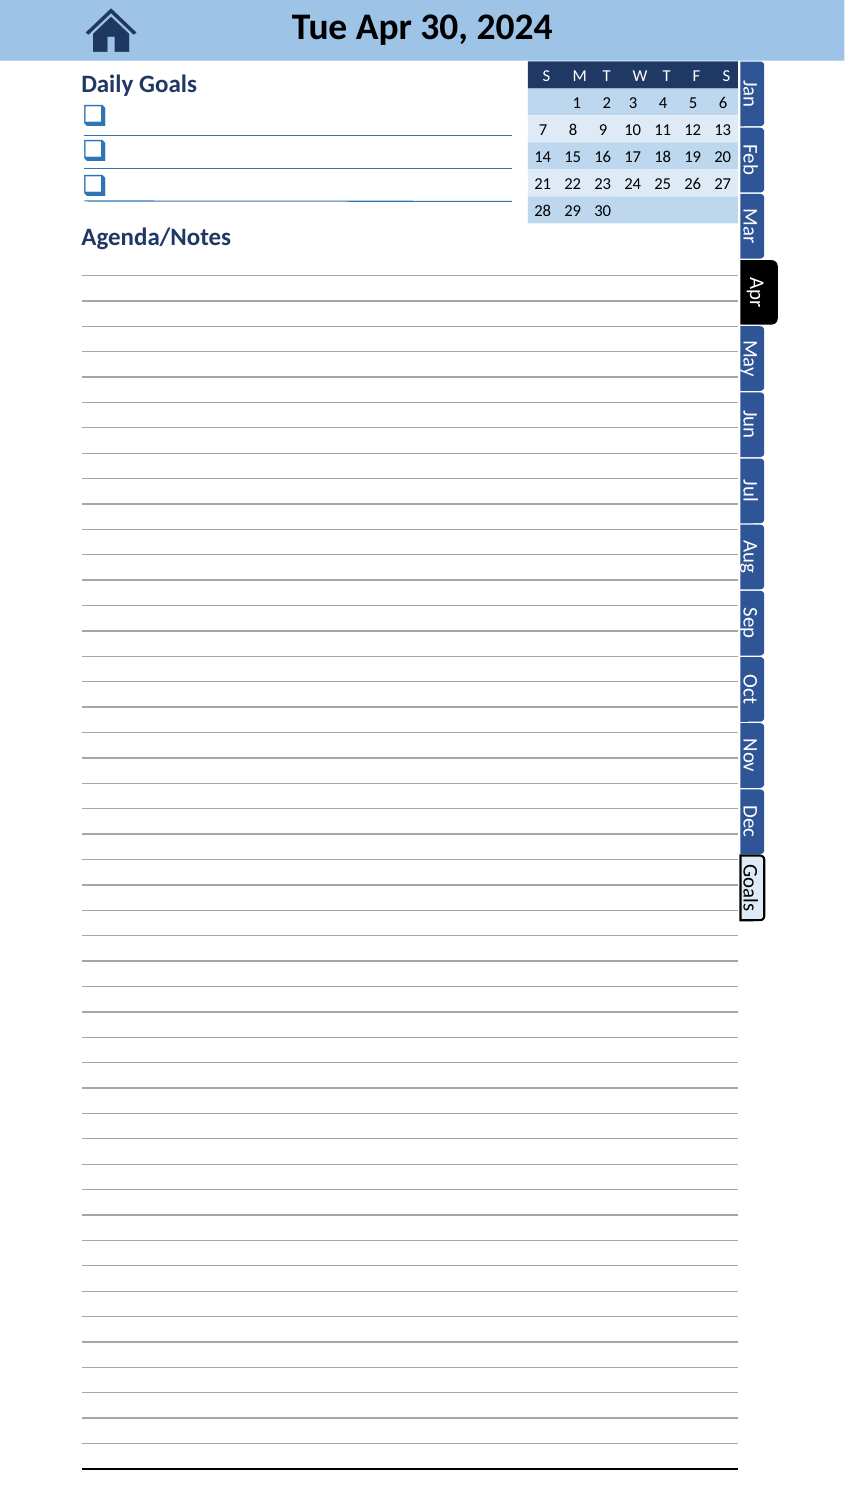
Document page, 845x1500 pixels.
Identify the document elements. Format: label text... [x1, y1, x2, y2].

picture [82, 1, 140, 59]
list Tue Apr 30, 2024 [190, 0, 655, 61]
